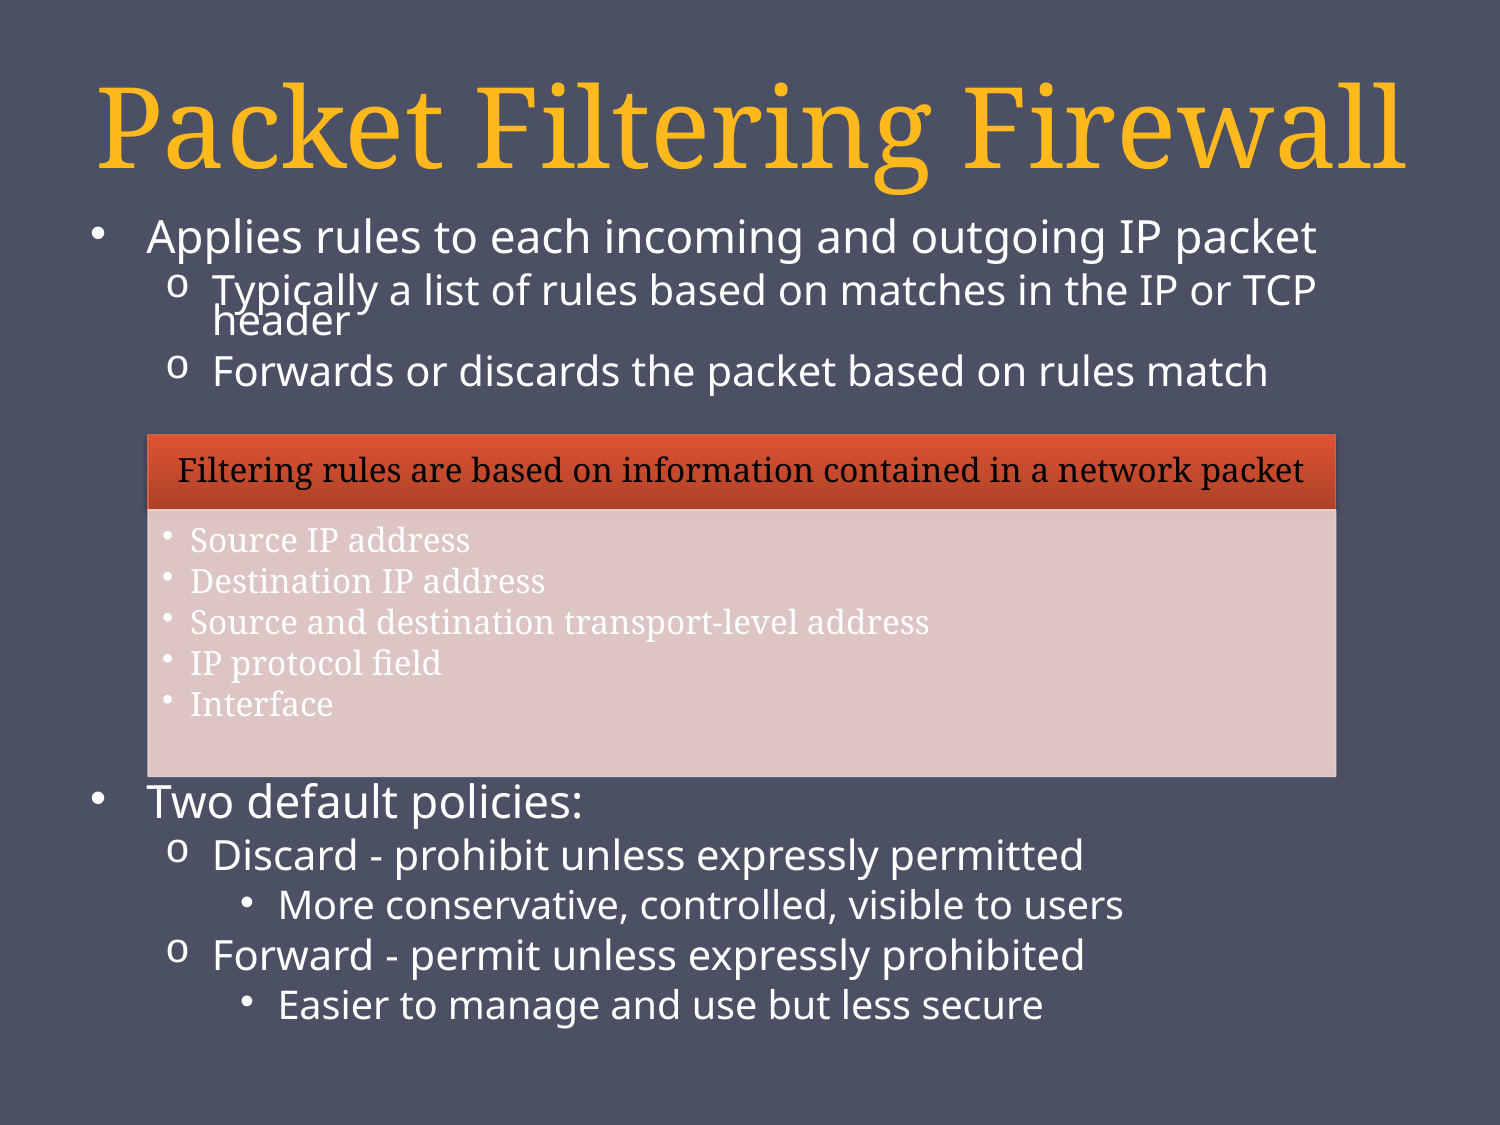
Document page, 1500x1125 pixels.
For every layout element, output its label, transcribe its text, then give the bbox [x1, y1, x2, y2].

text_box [147, 432, 1336, 779]
title Packet Filtering Firewall [76, 0, 1427, 199]
list Applies rules to each incoming and outgoing IP packet Typically a list of rules based on matches in the IP or TCP header Forwards or discards the packet based on rules match Two default policies: Discard - prohibit unless expressly permitted More conservative, controlled, visible to users Forward - permit unless expressly prohibited Easier to manage and use but less secure [75, 219, 1425, 1125]
